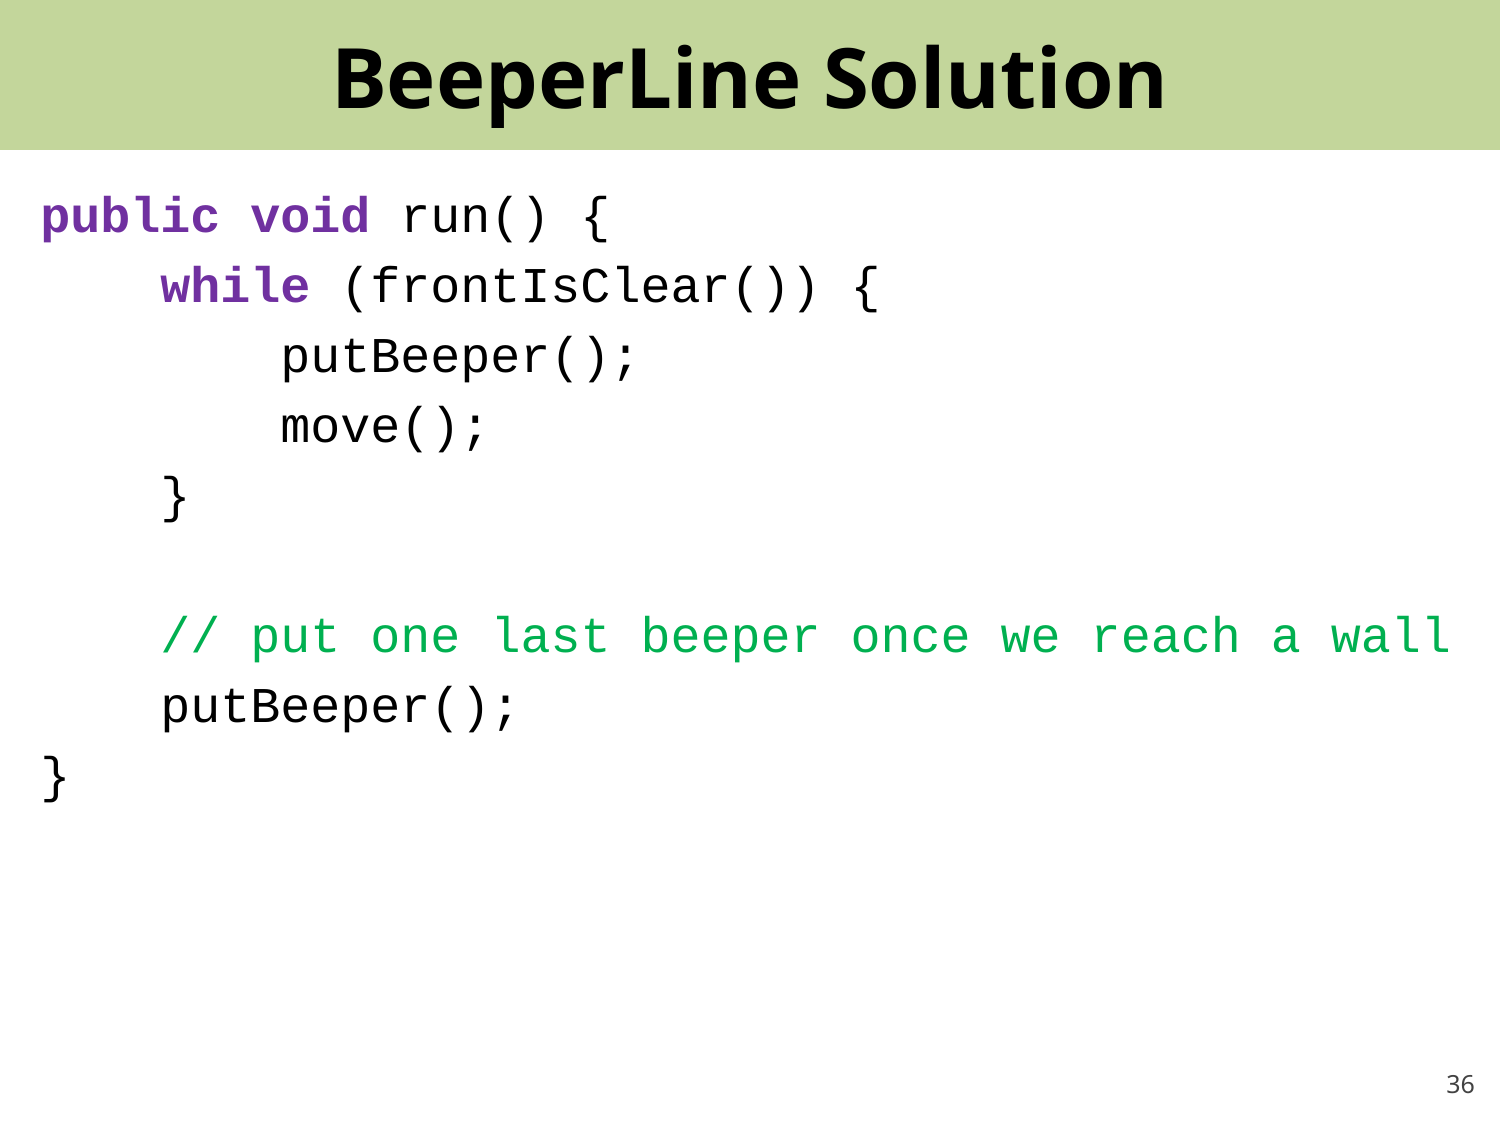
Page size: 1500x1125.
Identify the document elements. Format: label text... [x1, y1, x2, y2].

list public void run() { while (frontIsClear()) { putBeeper(); move(); } // put one last beeper once we reach a wall putBeeper(); } [24, 174, 1475, 1063]
title BeeperLine Solution [75, 0, 1425, 150]
